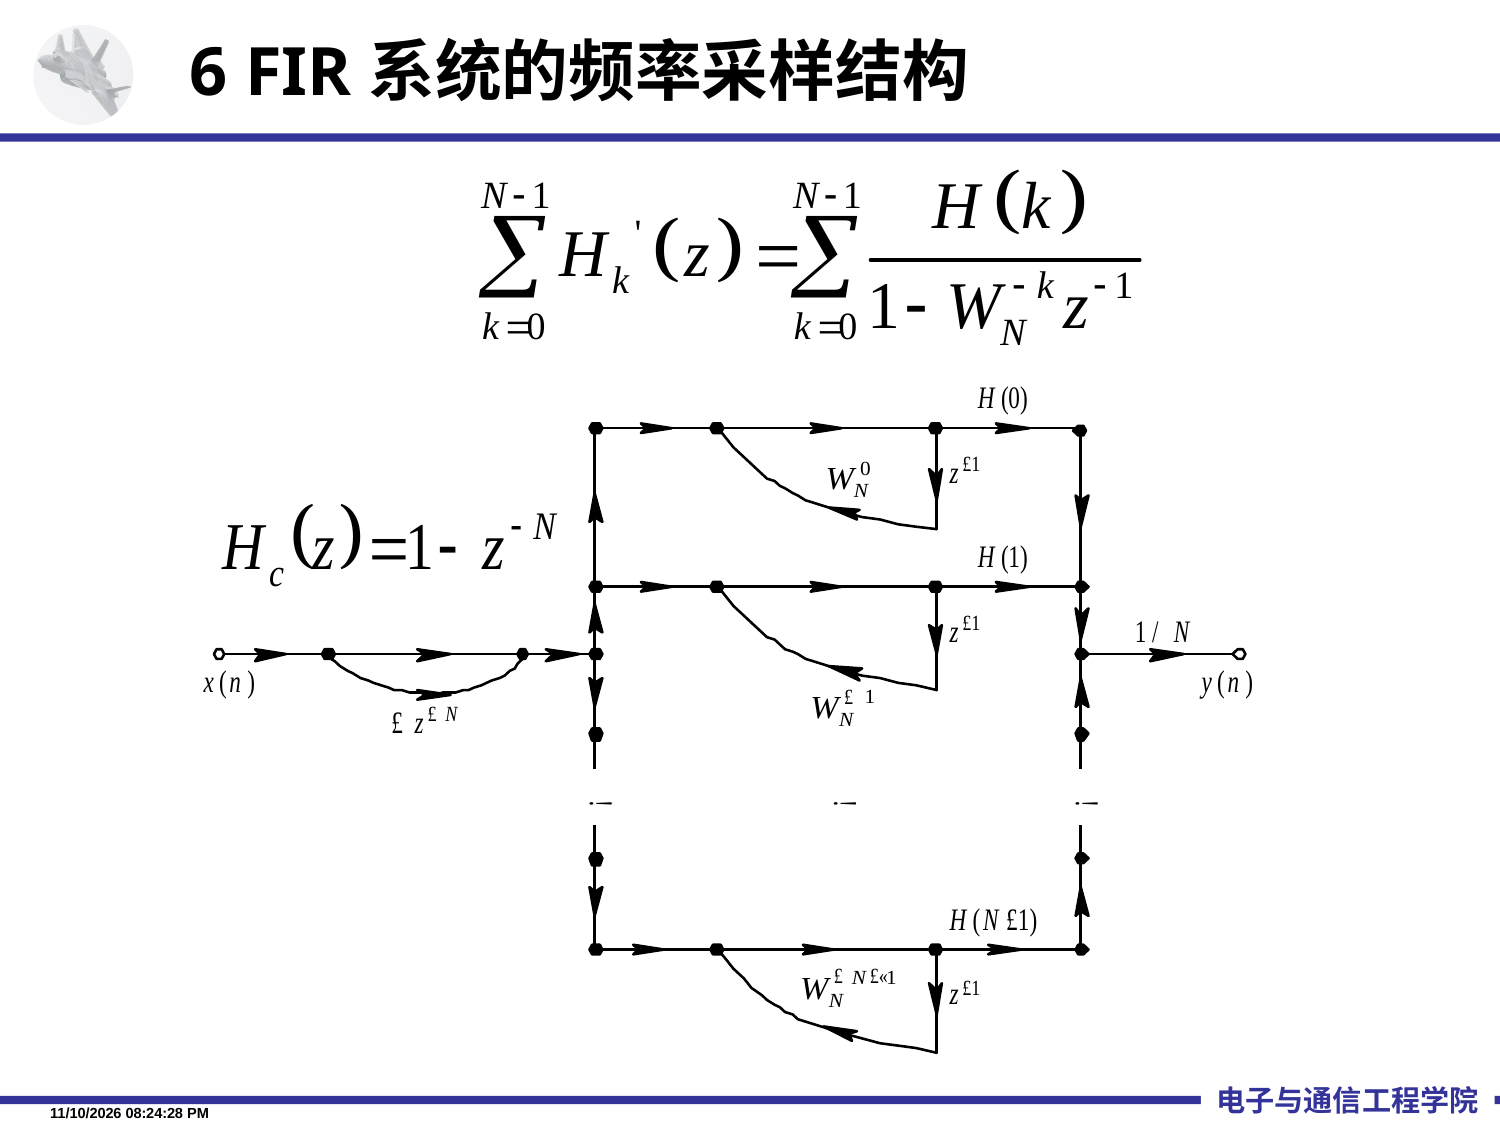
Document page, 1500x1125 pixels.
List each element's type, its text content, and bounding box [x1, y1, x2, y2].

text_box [162, 360, 1298, 1063]
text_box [212, 496, 569, 603]
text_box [468, 159, 1155, 361]
text_box 基本构成单元 [33, 24, 134, 125]
text_box 6 FIR系统的频率采样结构 [174, 0, 1338, 138]
